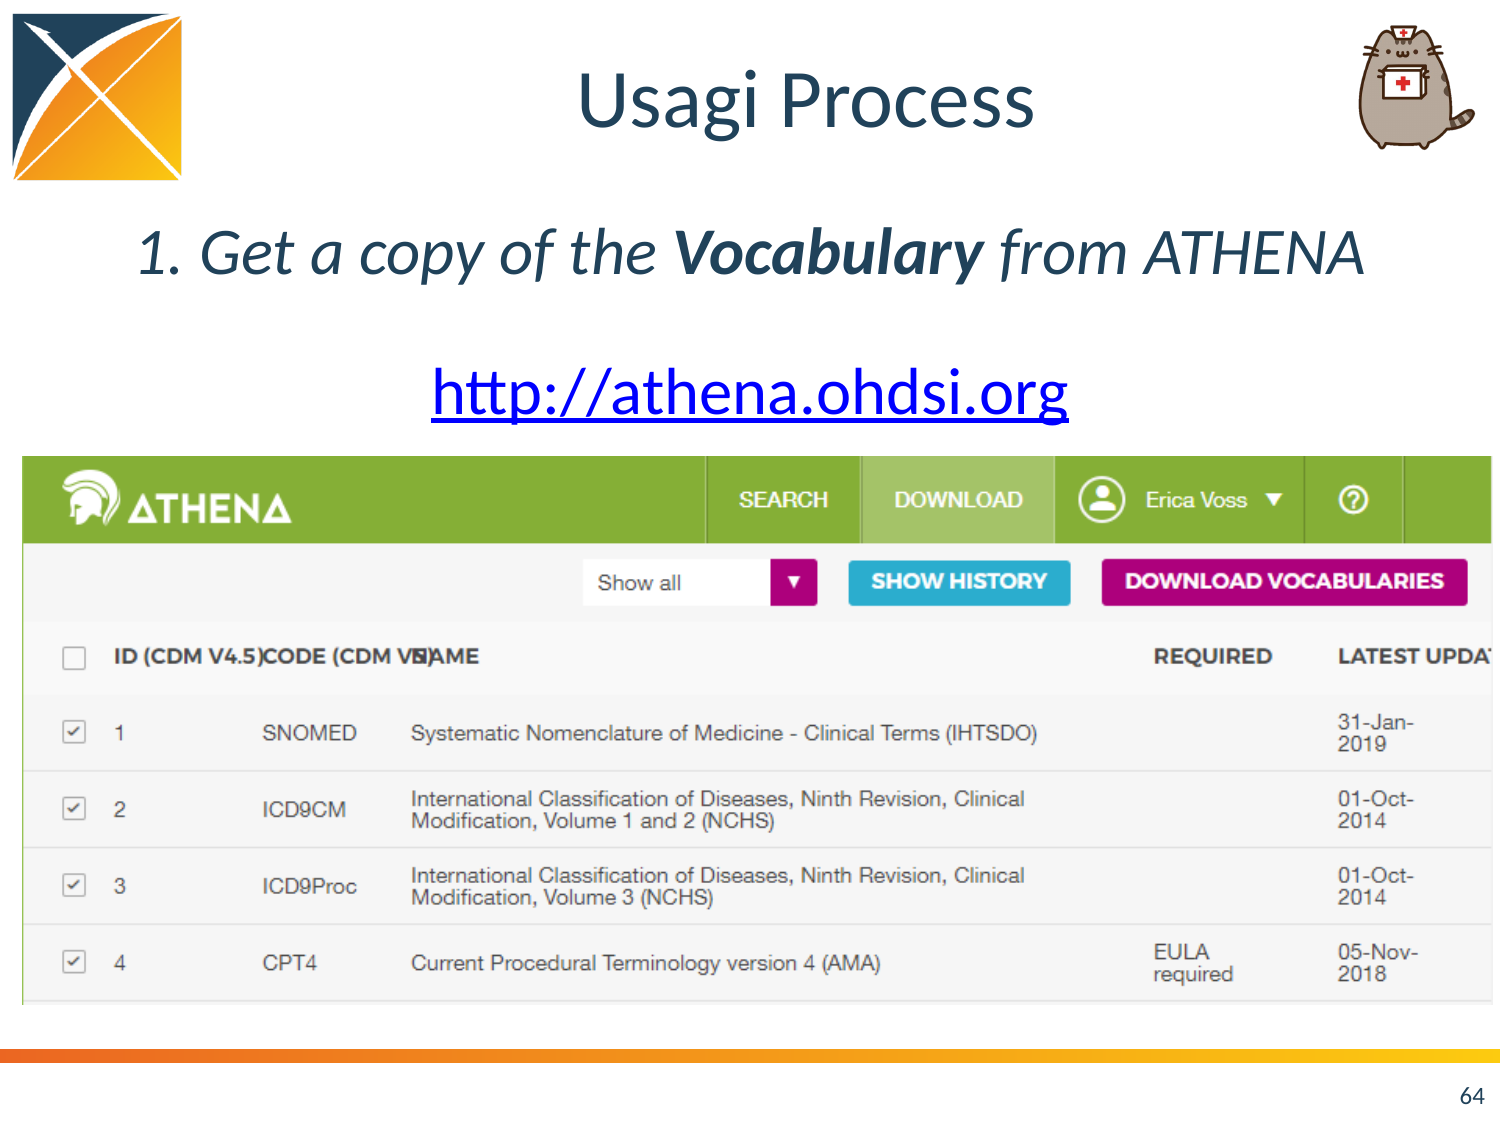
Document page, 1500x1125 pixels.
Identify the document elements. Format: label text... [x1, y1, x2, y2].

title Usagi Process [187, 24, 1319, 163]
slide_number 64 [1149, 1065, 1500, 1125]
picture [1324, 6, 1493, 171]
list 1. Get a copy of the Vocabulary from ATHENA http://athena.ohdsi.org [75, 200, 1425, 454]
picture [0, 0, 206, 200]
picture [22, 456, 1493, 1006]
